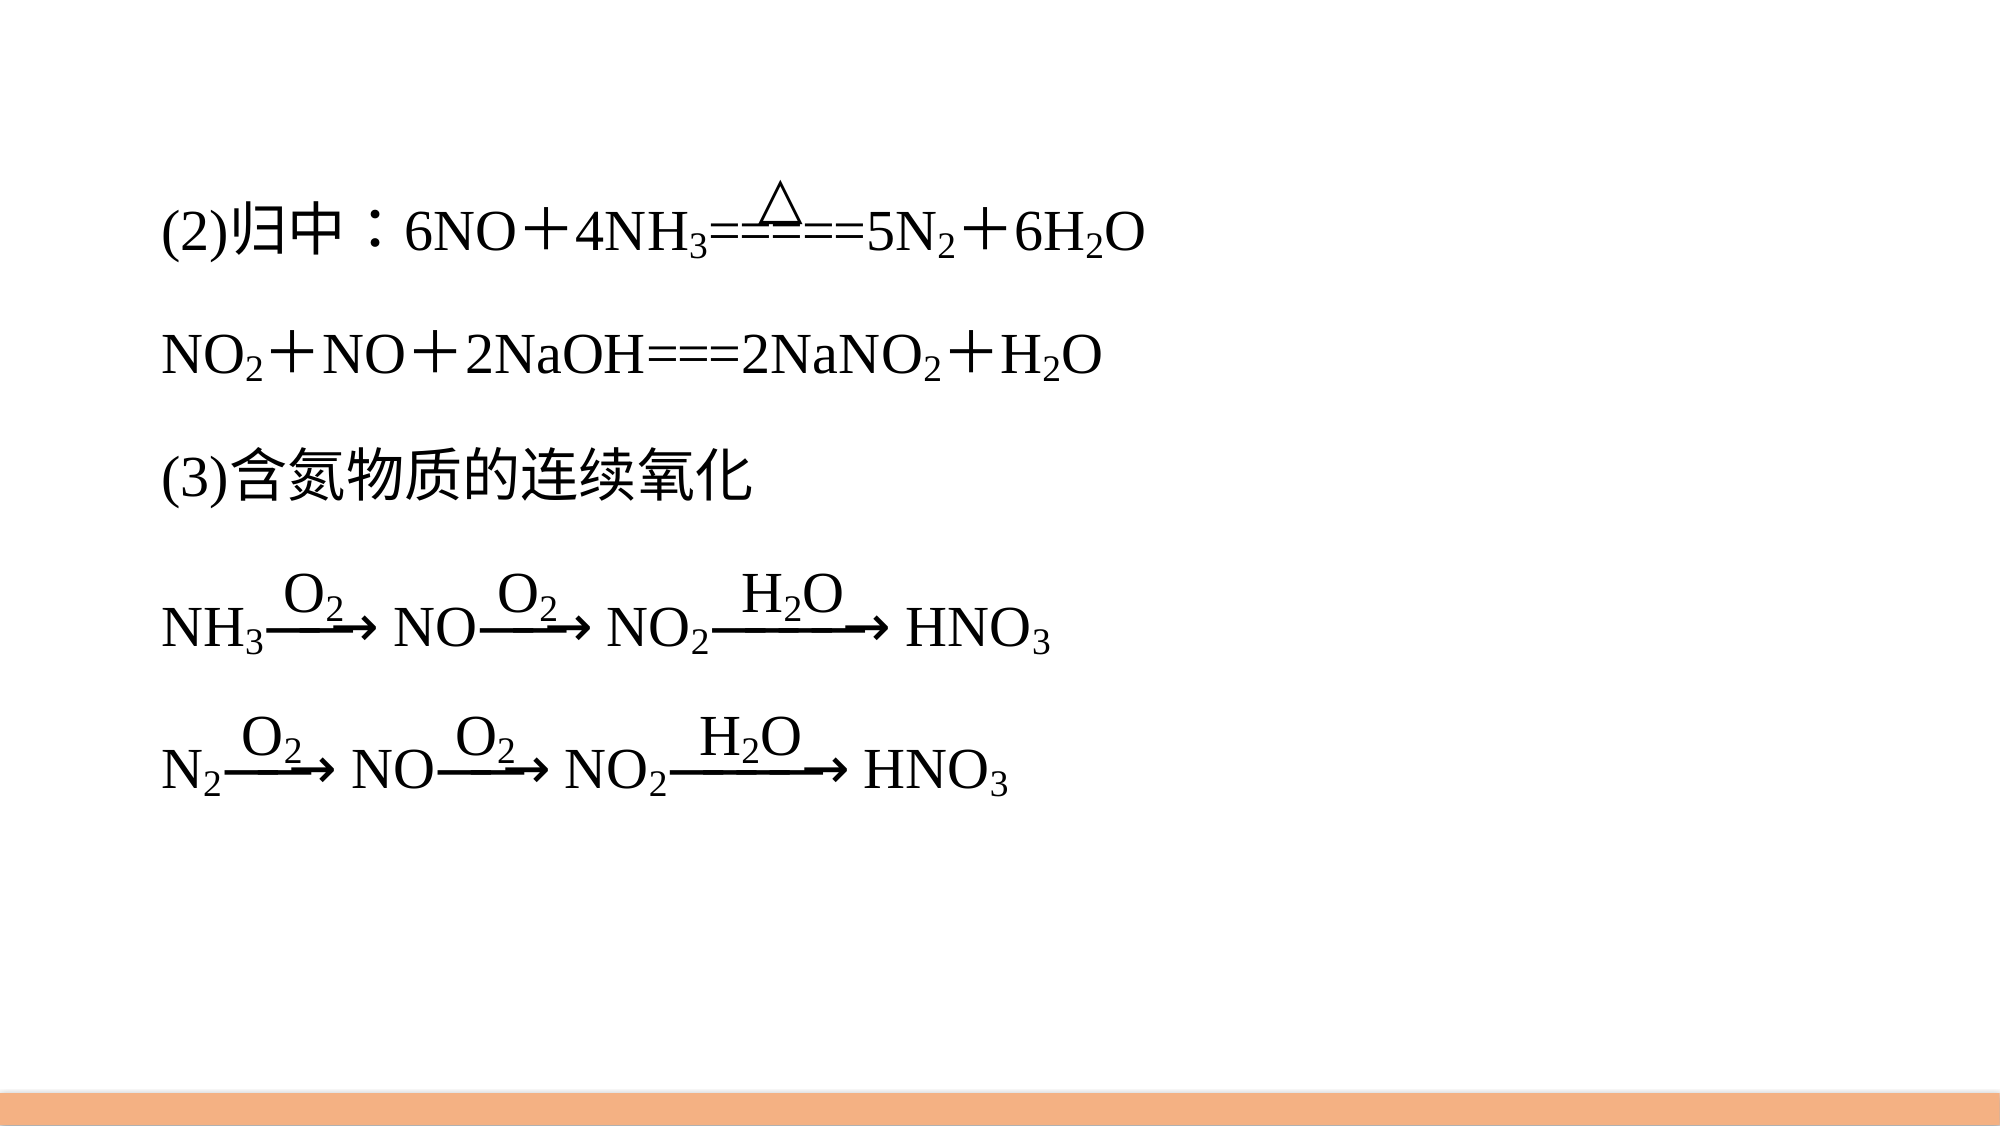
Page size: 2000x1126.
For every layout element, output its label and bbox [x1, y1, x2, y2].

text_box [160, 158, 1496, 1048]
text_box [0, 1092, 2000, 1126]
